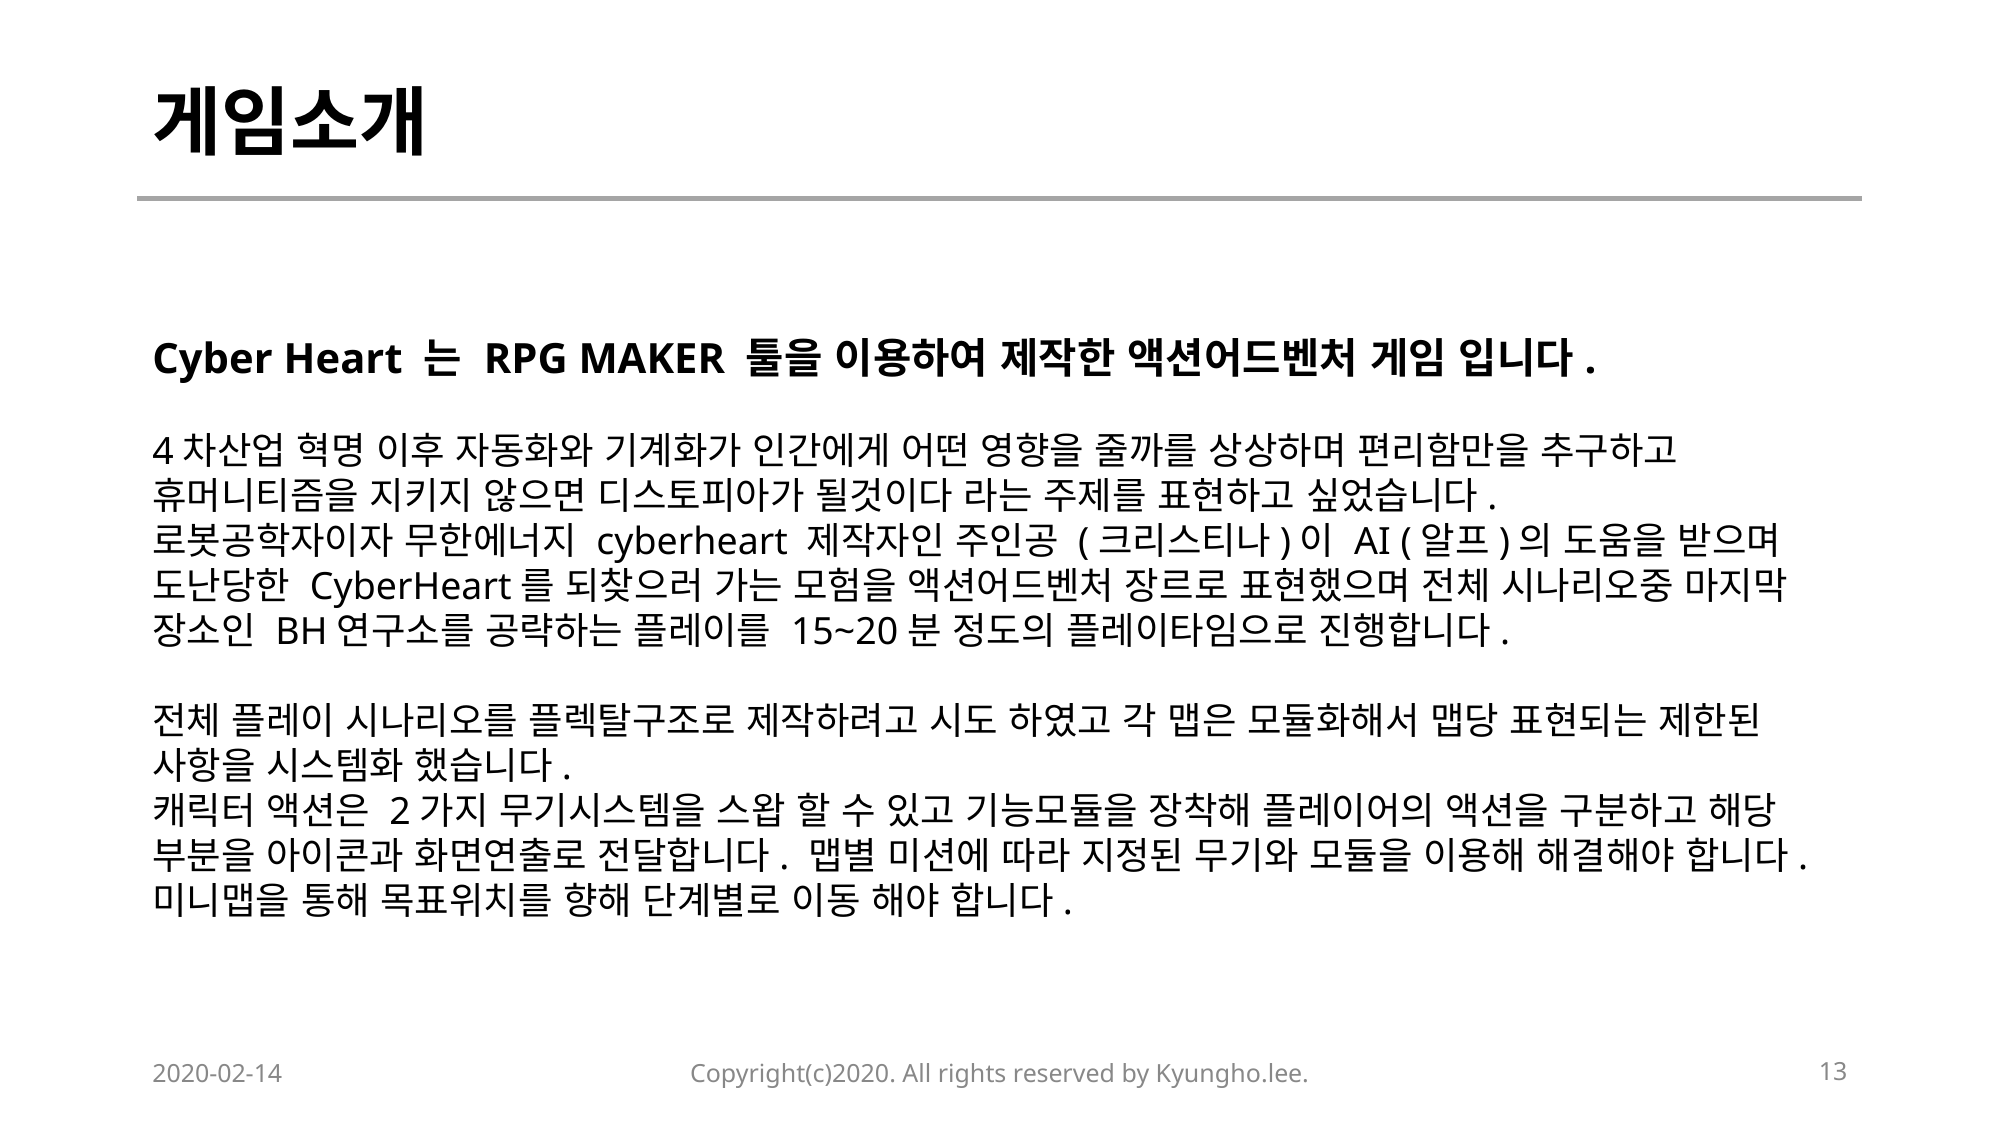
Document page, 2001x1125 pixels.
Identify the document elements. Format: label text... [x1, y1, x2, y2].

text_box Cyber Heart 는 RPG MAKER 툴을 이용하여 제작한 액션어드벤처 게임 입니다. 4차산업 혁명 이후 자동화와 기계화가 인간에게 어떤 영향을 줄까를 상상하며 편리함만을 추구하고 휴머니티즘을 지키지 않으면 디스토피아가 될것이다 라는 주제를 표현하고 싶었습니다. 로봇공학자이자 무한에너지 cyberheart 제작자인 주인공 (크리스티나)이 AI (알프)의 도움을 받으며 도난당한 CyberHeart를 되찾으러 가는 모험을 액션어드벤처 장르로 표현했으며 전체 시나리오중 마지막 장소인 BH연구소를 공략하는 플레이를 15~20분 정도의 플레이타임으로 진행합니다. 전체 플레이 시나리오를 플렉탈구조로 제작하려고 시도 하였고 각 맵은 모듈화해서 맵당 표현되는 제한된 사항을 시스템화 했습니다. 캐릭터 액션은 2가지 무기시스템을 스왑 할 수 있고 기능모듈을 장착해 플레이어의 액션을 구분하고 해당 부분을 아이콘과 화면연출로 전달합니다. 맵별 미션에 따라 지정된 무기와 모듈을 이용해 해결해야 합니다. 미니맵을 통해 목표위치를 향해 단계별로 이동 해야 합니다. [137, 324, 1863, 981]
footer Copyright(c)2020. All rights reserved by Kyungho.lee. [662, 1042, 1338, 1103]
slide_number ‹#› [1412, 1042, 1863, 1103]
title 게임소개 [137, 59, 1863, 191]
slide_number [137, 1042, 588, 1103]
